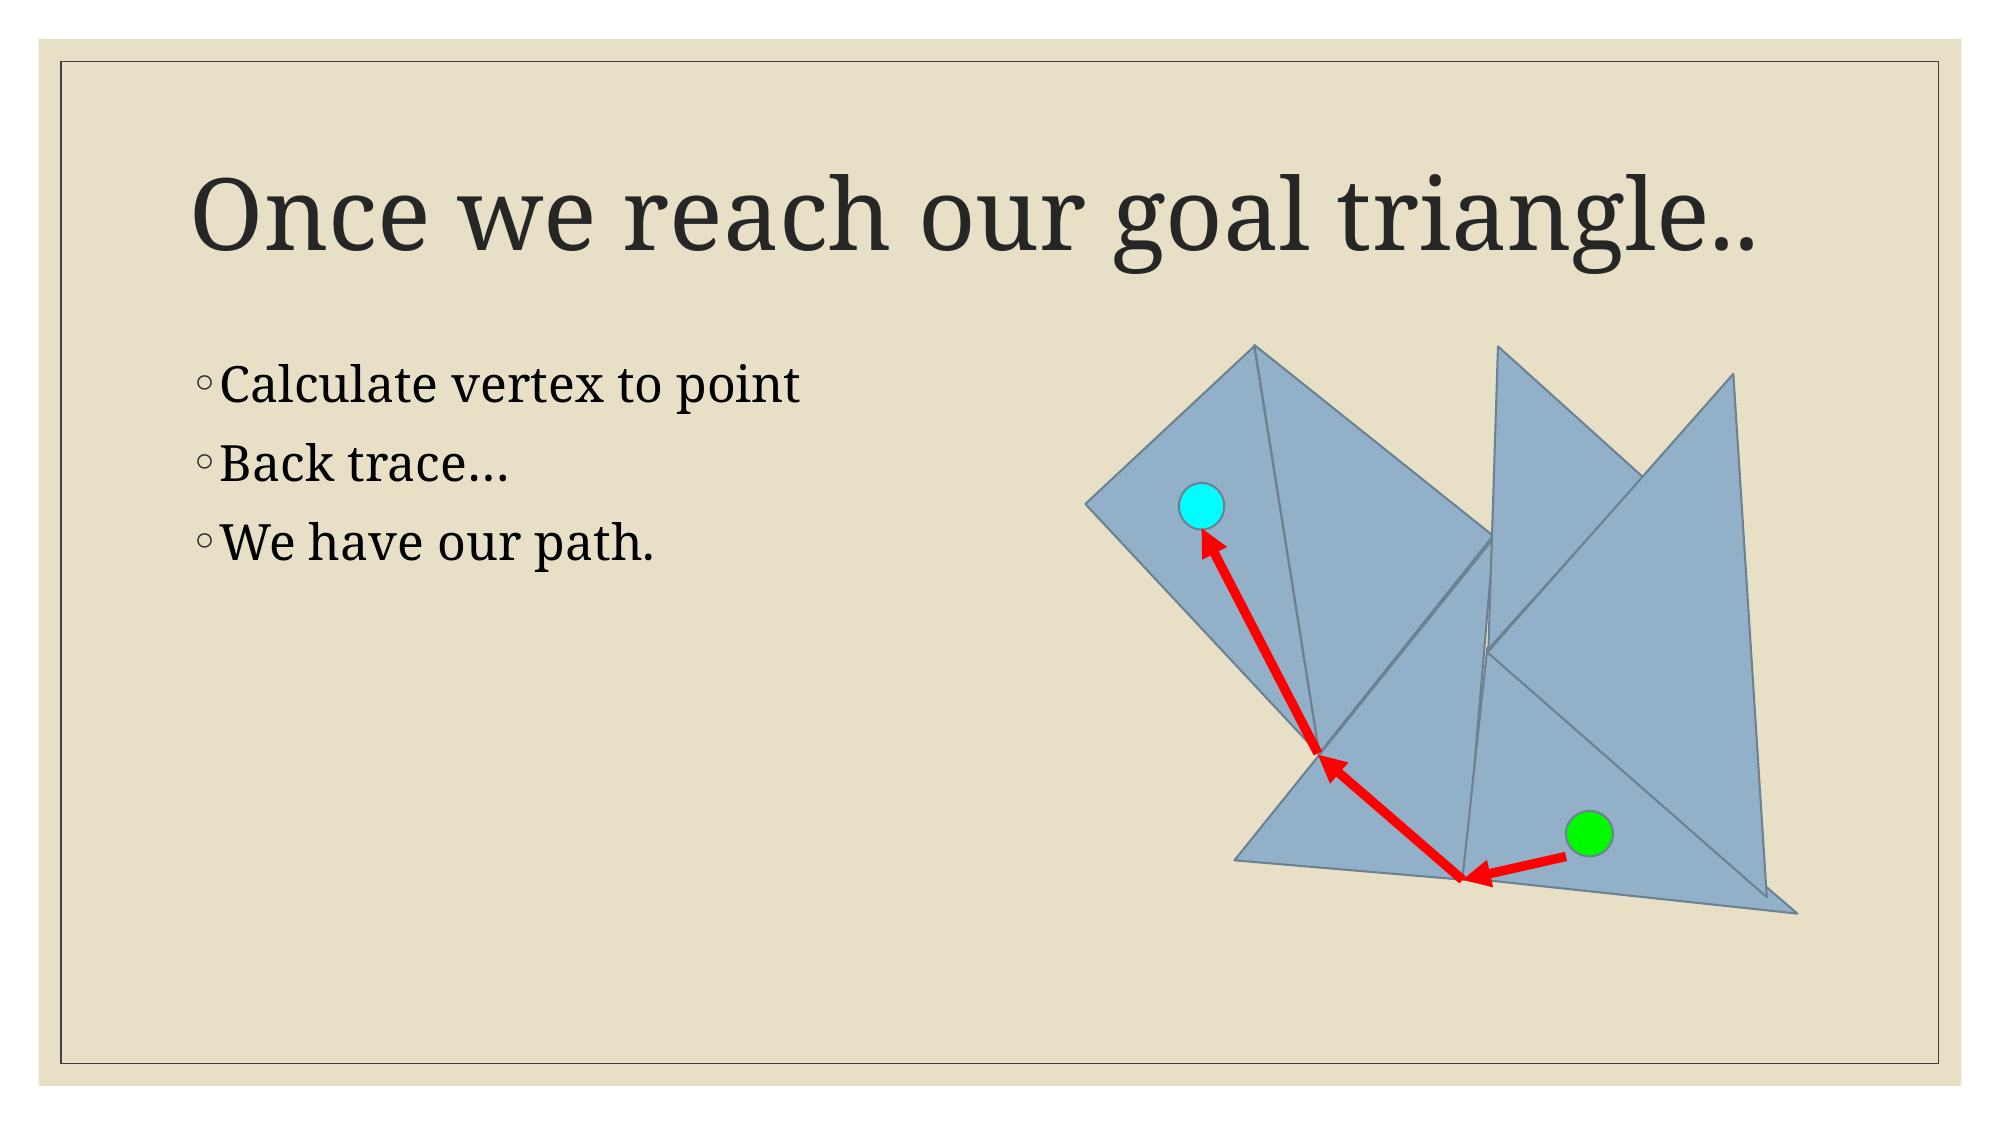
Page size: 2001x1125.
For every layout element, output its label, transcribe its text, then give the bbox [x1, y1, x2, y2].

list Calculate vertex to point Back trace… We have our path. [174, 345, 1076, 990]
text_box [1564, 809, 1615, 858]
title Once we reach our goal triangle.. [174, 105, 1825, 331]
text_box [1233, 763, 1312, 868]
text_box [1177, 481, 1226, 530]
text_box [1253, 344, 1491, 747]
text_box [1486, 372, 1768, 899]
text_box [1201, 529, 1318, 754]
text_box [1462, 856, 1566, 880]
text_box [1084, 346, 1281, 623]
text_box [1323, 541, 1490, 808]
text_box [1468, 646, 1799, 915]
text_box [1317, 754, 1463, 880]
text_box [1487, 345, 1642, 650]
